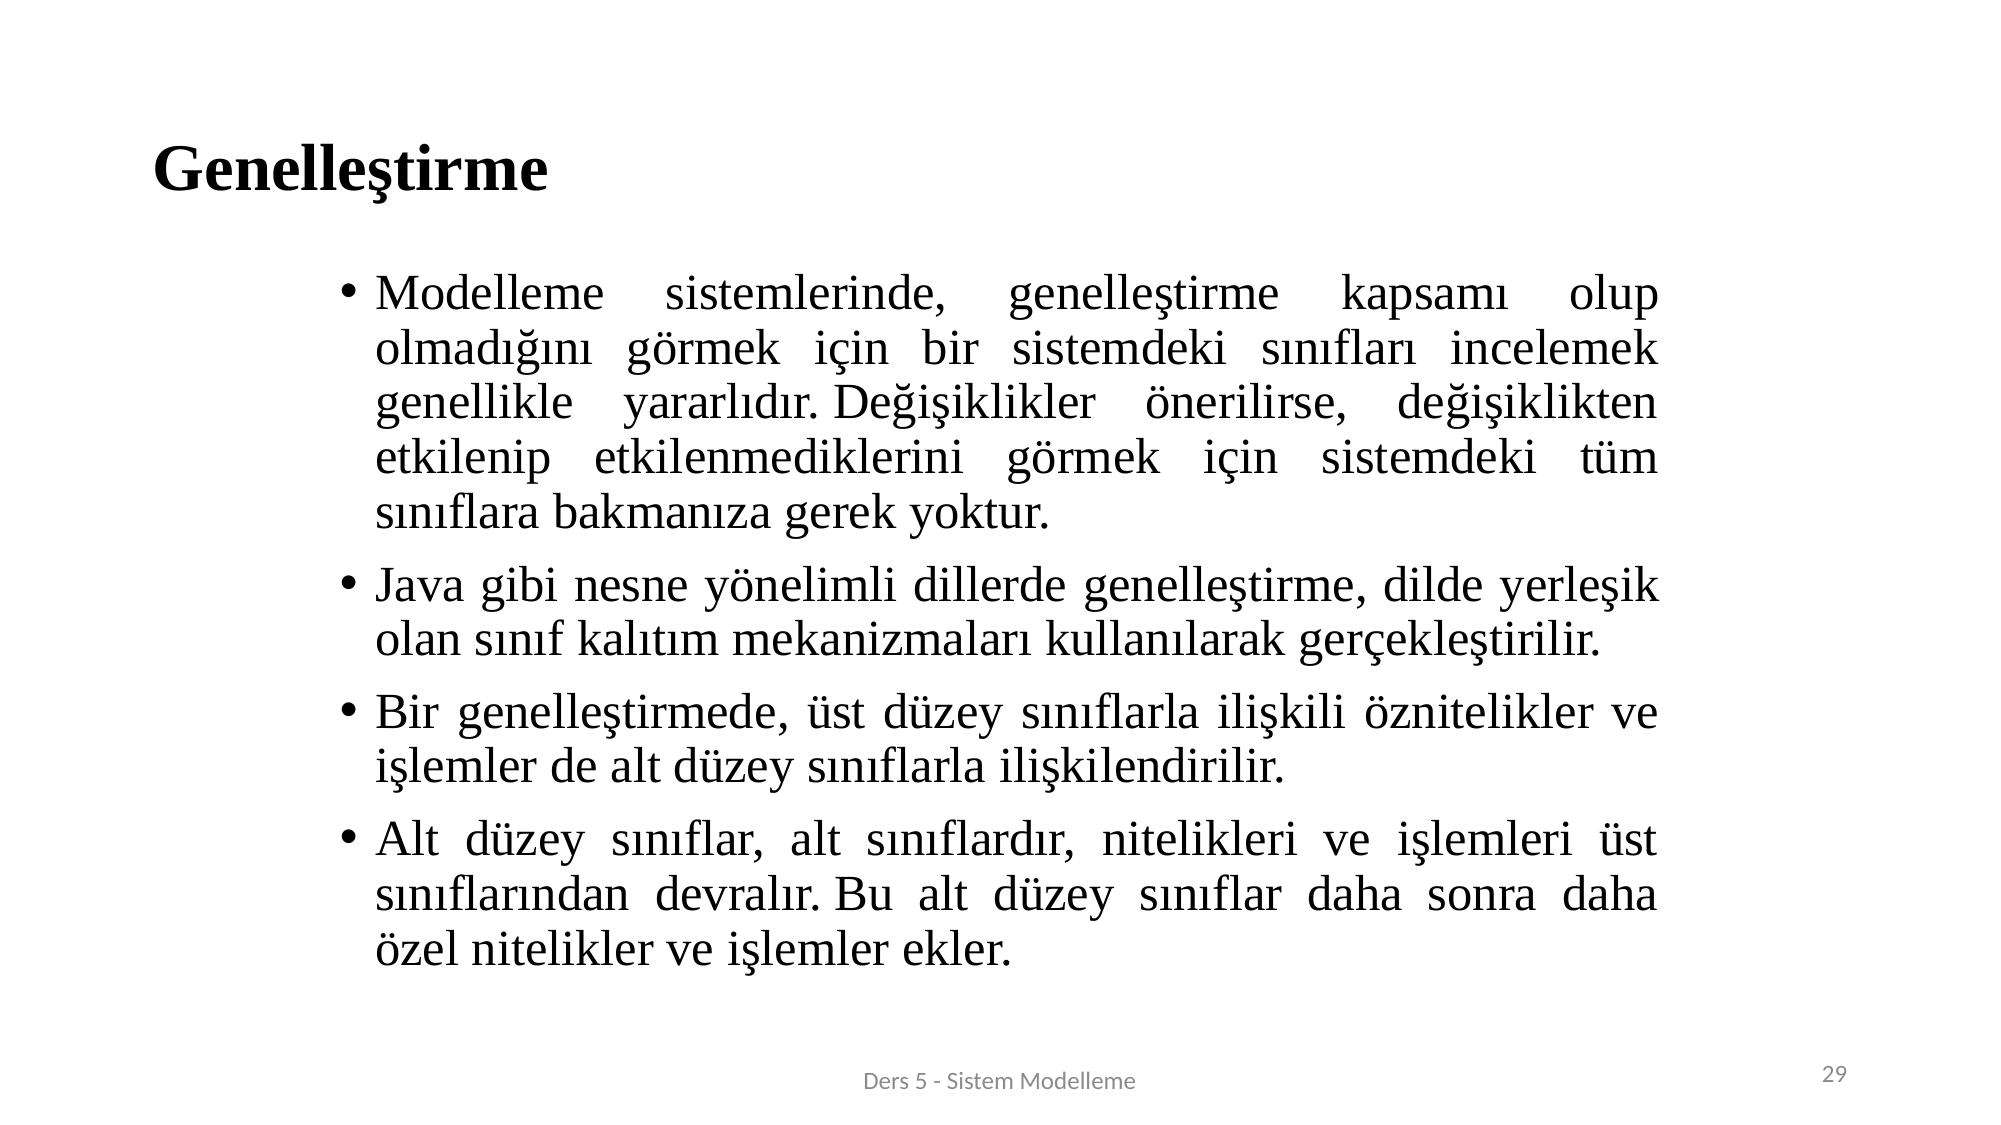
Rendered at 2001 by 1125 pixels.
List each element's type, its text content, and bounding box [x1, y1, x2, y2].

footer Ders 5 - Sistem Modelleme [762, 1050, 1238, 1110]
list Modelleme sistemlerinde, genelleştirme kapsamı olup olmadığını görmek için bir sistemdeki sınıfları incelemek genellikle yararlıdır. Değişiklikler önerilirse, değişiklikten etkilenip etkilenmediklerini görmek için sistemdeki tüm sınıflara bakmanıza gerek yoktur. Java gibi nesne yönelimli dillerde genelleştirme, dilde yerleşik olan sınıf kalıtım mekanizmaları kullanılarak gerçekleştirilir. Bir genelleştirmede, üst düzey sınıflarla ilişkili öznitelikler ve işlemler de alt düzey sınıflarla ilişkilendirilir. Alt düzey sınıflar, alt sınıflardır, nitelikleri ve işlemleri üst sınıflarından devralır. Bu alt düzey sınıflar daha sonra daha özel nitelikler ve işlemler ekler. [324, 258, 1675, 1001]
slide_number 29 [1412, 1042, 1863, 1103]
title Genelleştirme [137, 59, 1863, 278]
